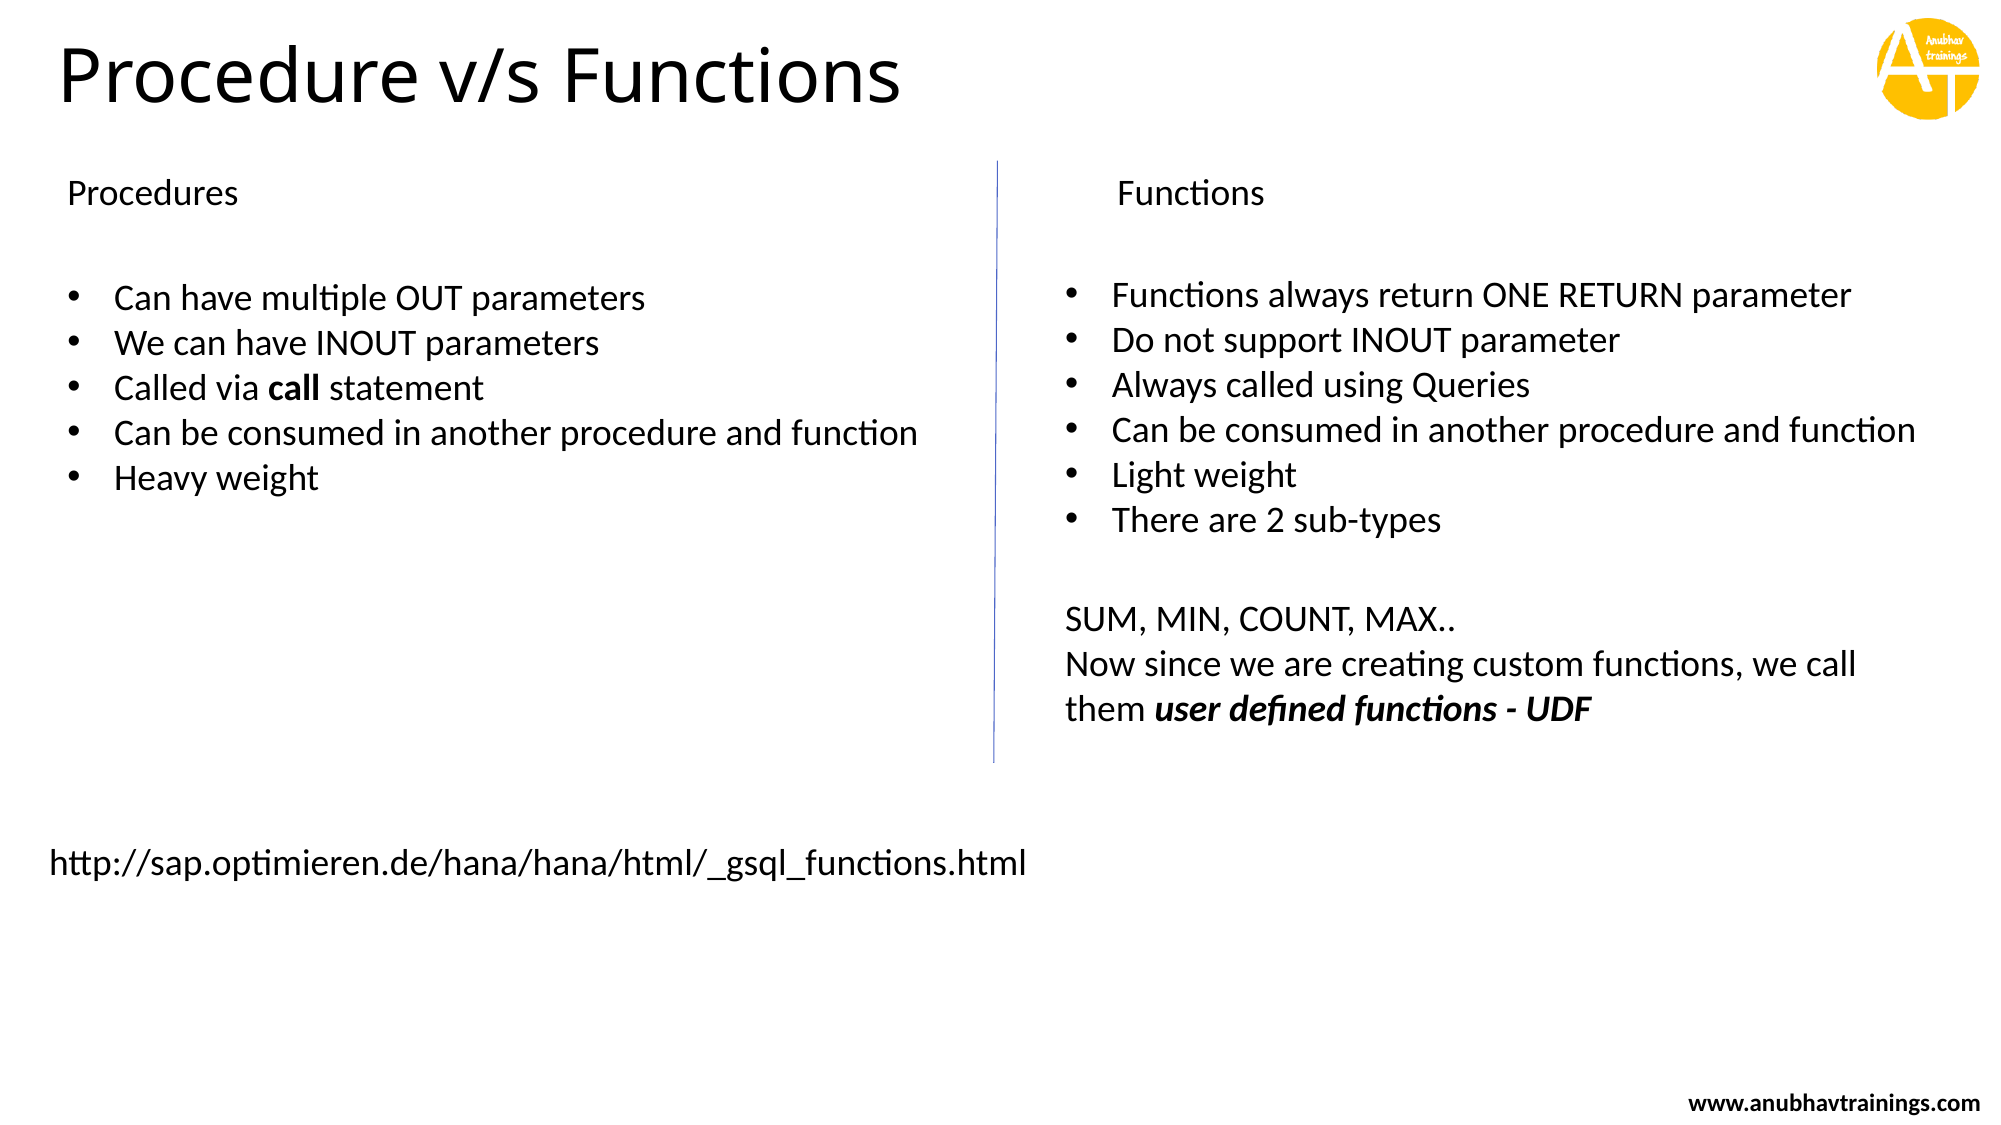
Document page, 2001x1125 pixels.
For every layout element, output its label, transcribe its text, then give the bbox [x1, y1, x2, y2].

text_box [993, 160, 998, 763]
text_box Procedures Functions [998, 160, 1943, 221]
text_box Can have multiple OUT parameters We can have INOUT parameters Called via call statement Can be consumed in another procedure and function Heavy weight [52, 265, 965, 506]
text_box http://sap.optimieren.de/hana/hana/html/_gsql_functions.html [34, 830, 1229, 891]
text_box Functions always return ONE RETURN parameter Do not support INOUT parameter Always called using Queries Can be consumed in another procedure and function Light weight There are 2 sub-types [1050, 262, 1963, 548]
text_box Procedure v/s Functions [42, 30, 1866, 128]
footer www.anubhavtrainings.com [1669, 1089, 2000, 1114]
text_box Procedures Functions [52, 160, 993, 221]
text_box SUM, MIN, COUNT, MAX.. Now since we are creating custom functions, we call them user defined functions - UDF [1050, 587, 1908, 737]
picture [1866, 11, 1985, 128]
